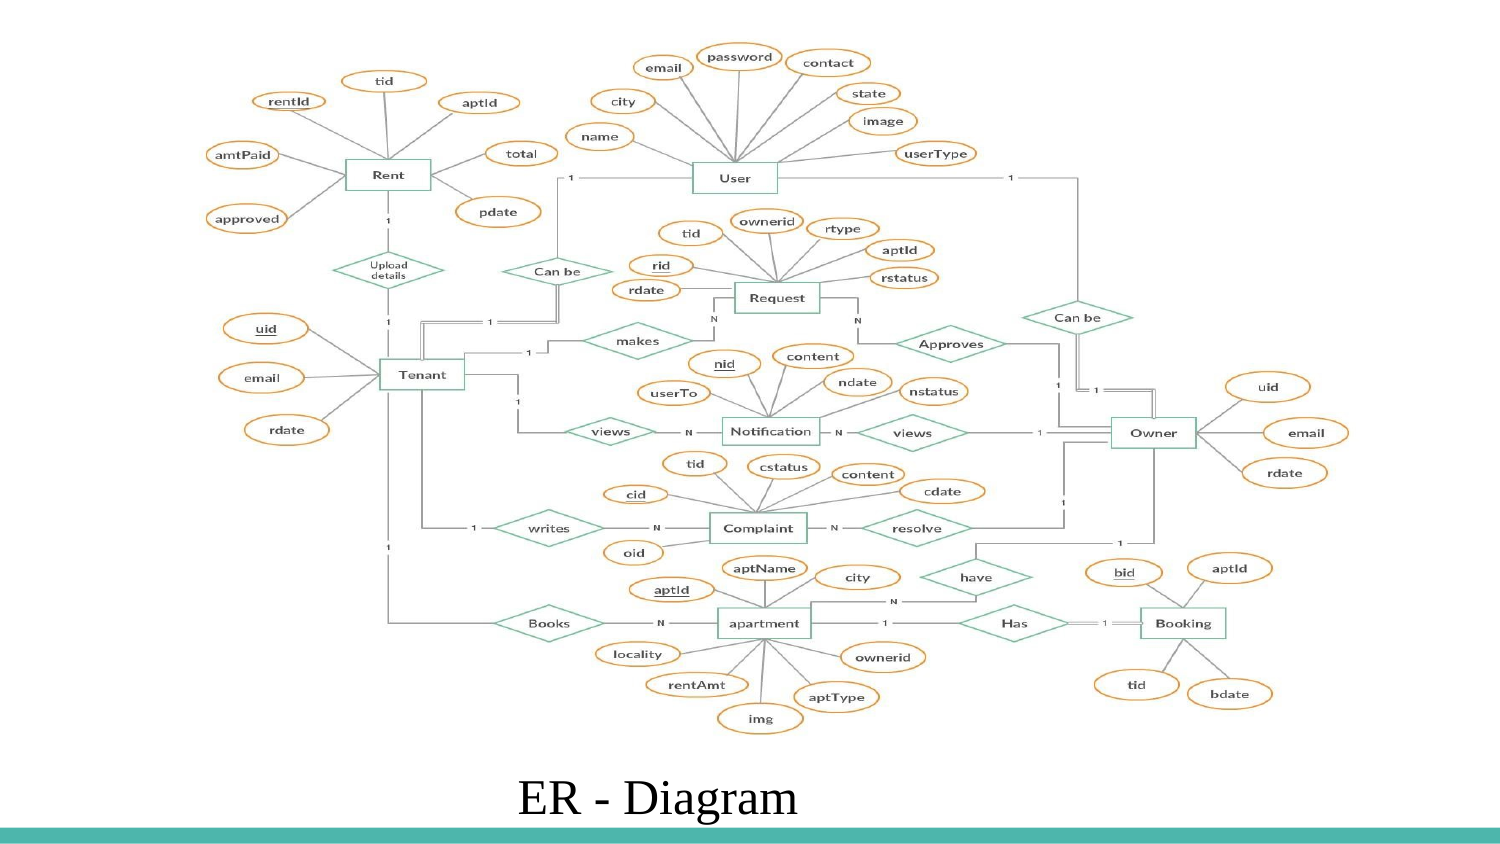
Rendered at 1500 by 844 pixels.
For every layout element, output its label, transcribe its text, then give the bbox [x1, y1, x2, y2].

picture [184, 0, 1381, 771]
text_box ER - Diagram [502, 780, 880, 822]
